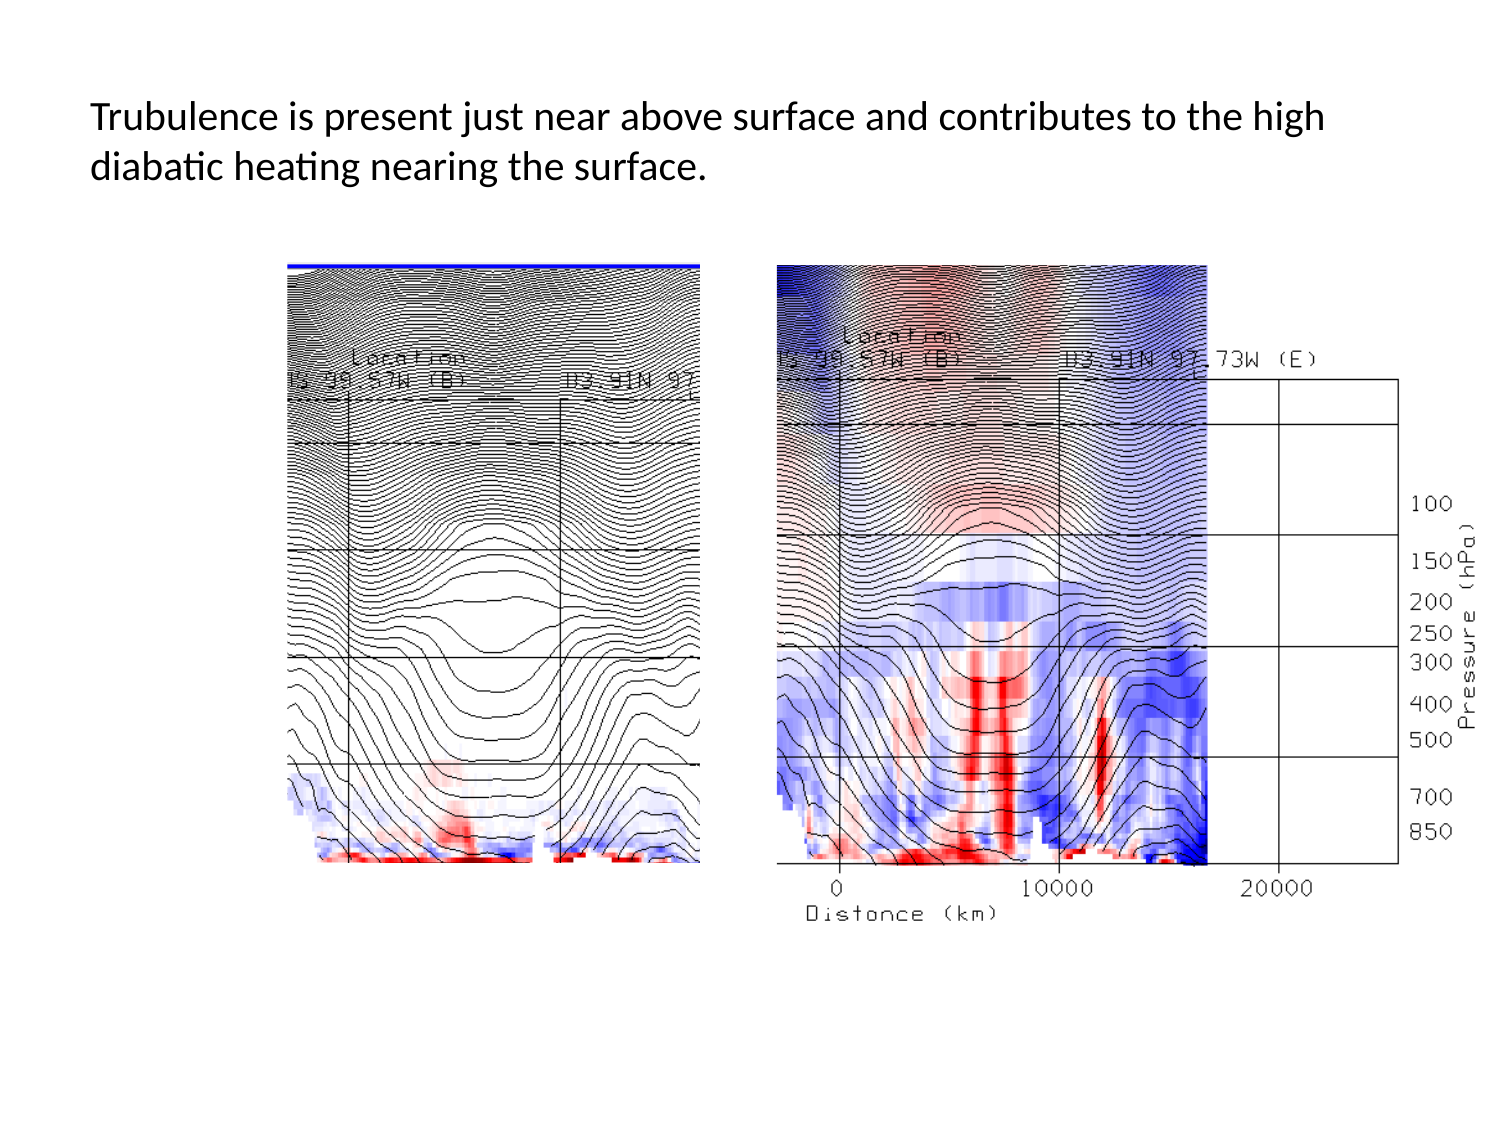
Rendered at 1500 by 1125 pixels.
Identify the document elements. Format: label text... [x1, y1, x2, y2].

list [287, 262, 701, 863]
title Trubulence is present just near above surface and contributes to the high diabatic heating nearing the surface. [75, 45, 1425, 233]
picture [776, 265, 1500, 938]
